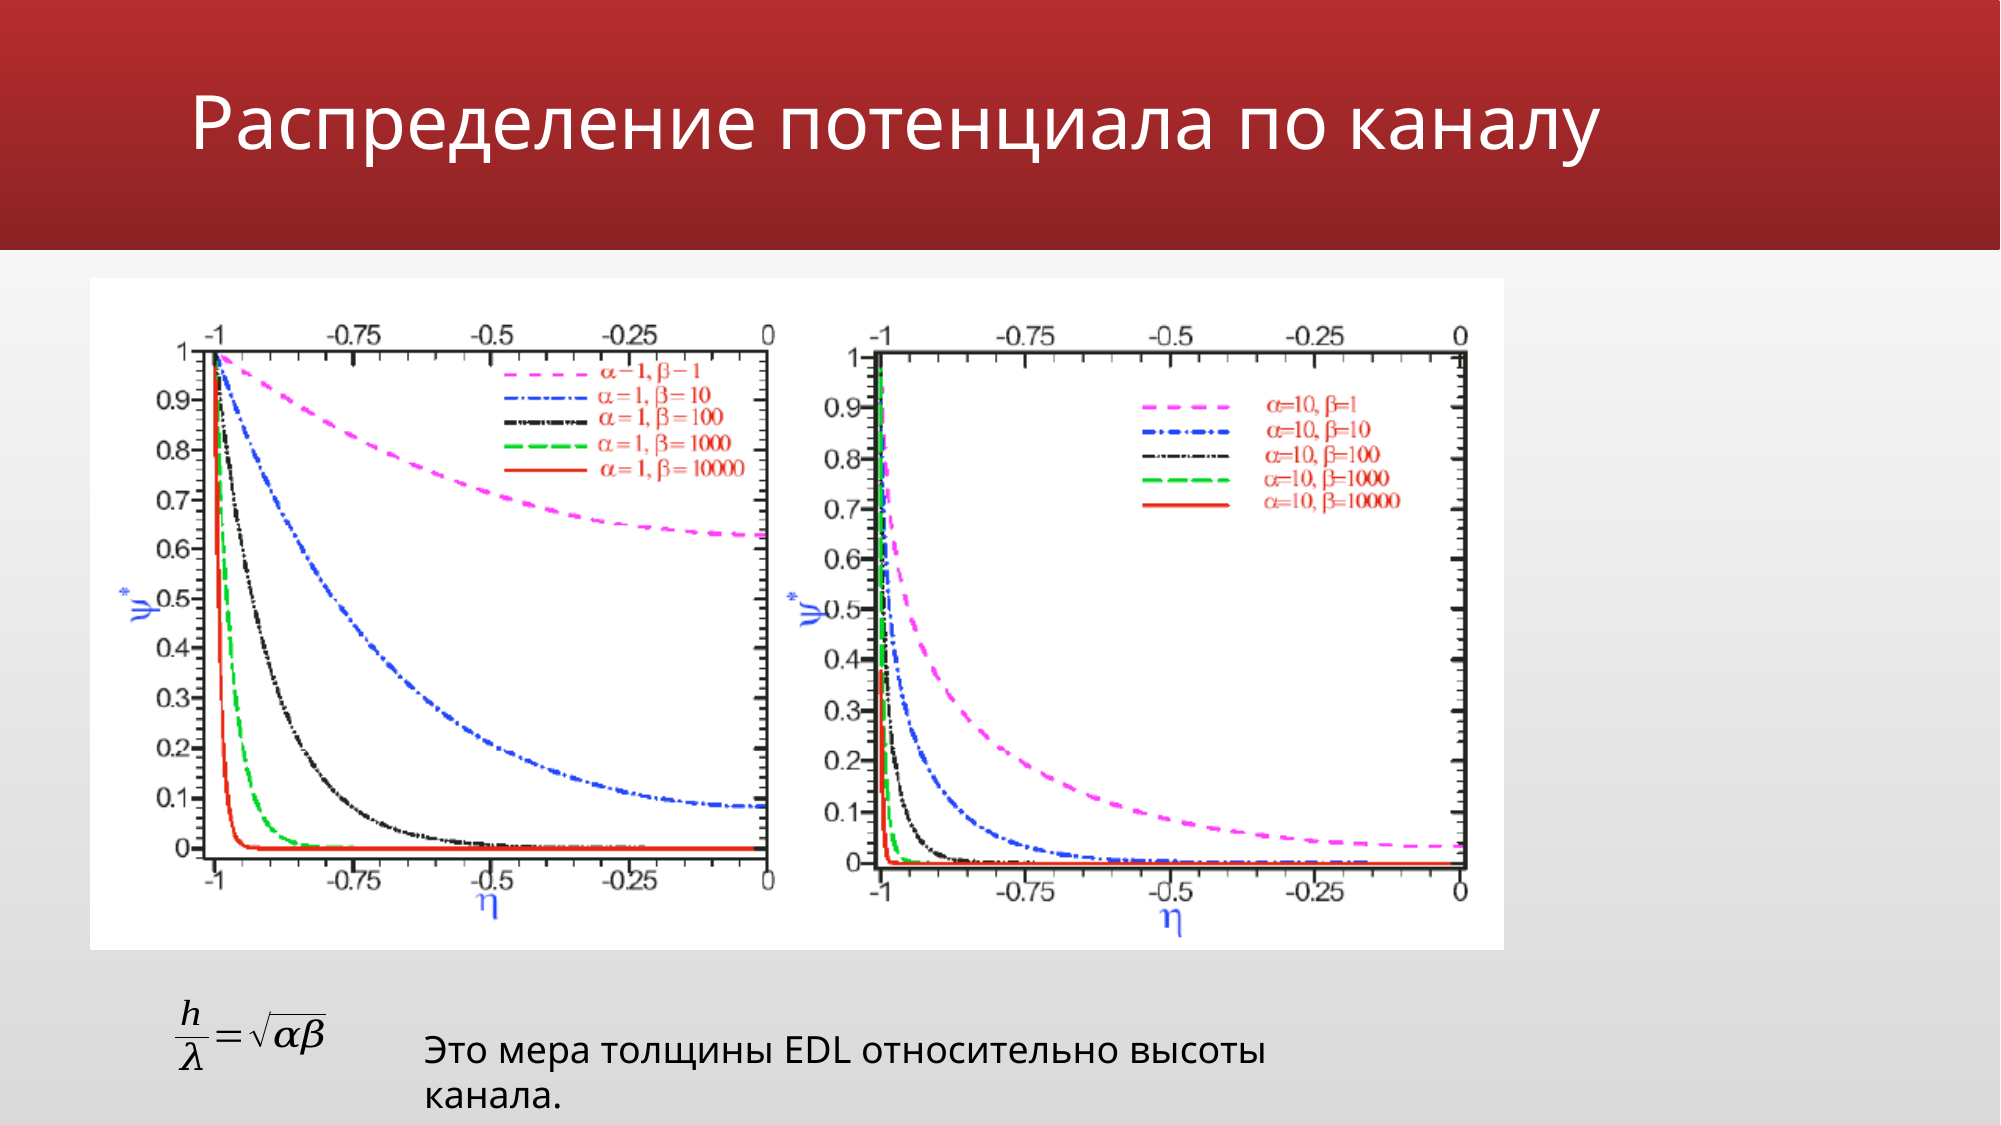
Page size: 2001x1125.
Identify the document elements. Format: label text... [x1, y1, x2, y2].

text_box Это мера толщины EDL относительно высоты канала. [409, 1018, 1410, 1124]
picture [90, 278, 1504, 950]
title Распределение потенциала по каналу [174, 16, 1825, 234]
